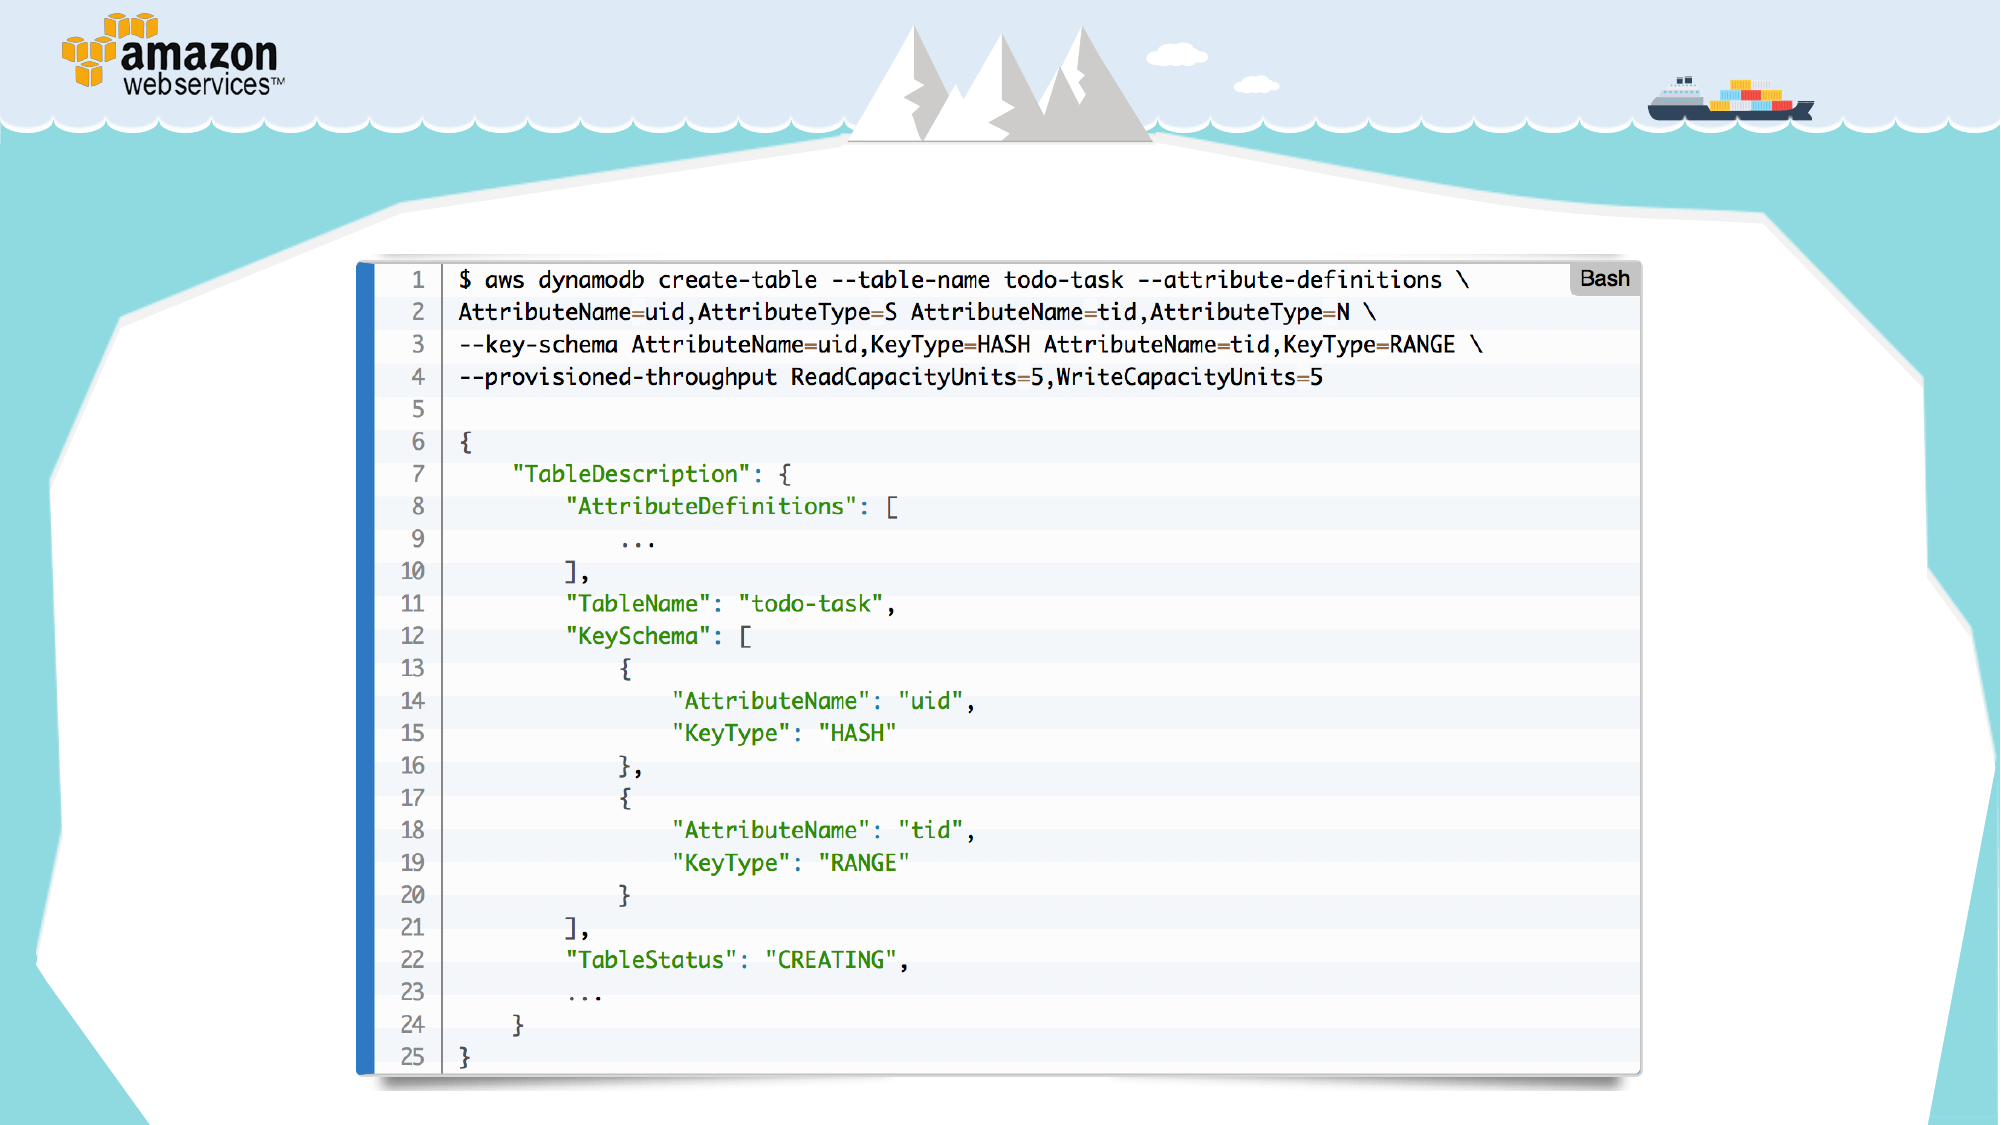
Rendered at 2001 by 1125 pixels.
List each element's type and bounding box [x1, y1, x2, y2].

text_box [0, 119, 2000, 1125]
text_box [1153, 42, 1209, 67]
picture [43, 0, 301, 130]
picture [340, 254, 1658, 1091]
text_box [1647, 76, 1815, 119]
text_box [847, 24, 1153, 143]
text_box [1233, 75, 1280, 94]
